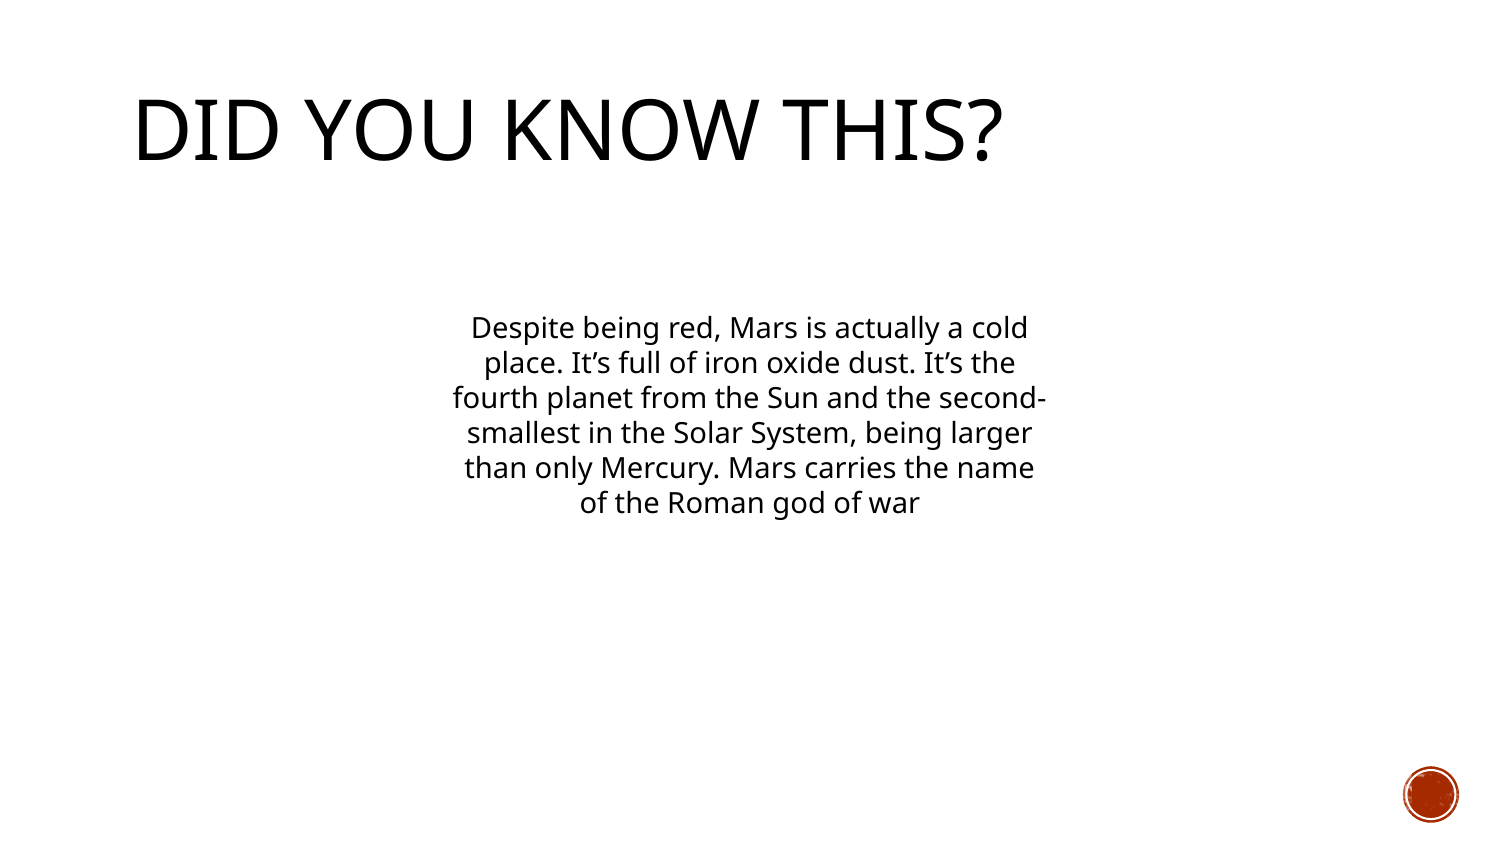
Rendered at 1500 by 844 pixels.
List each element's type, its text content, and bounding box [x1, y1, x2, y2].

title Did you know this? [115, 72, 1384, 167]
subtitle Despite being red, Mars is actually a cold place. It’s full of iron oxide dust. It’s the fourth planet from the Sun and the second-smallest in the Solar System, being larger than only Mercury. Mars carries the name of the Roman god of war [437, 294, 1063, 550]
